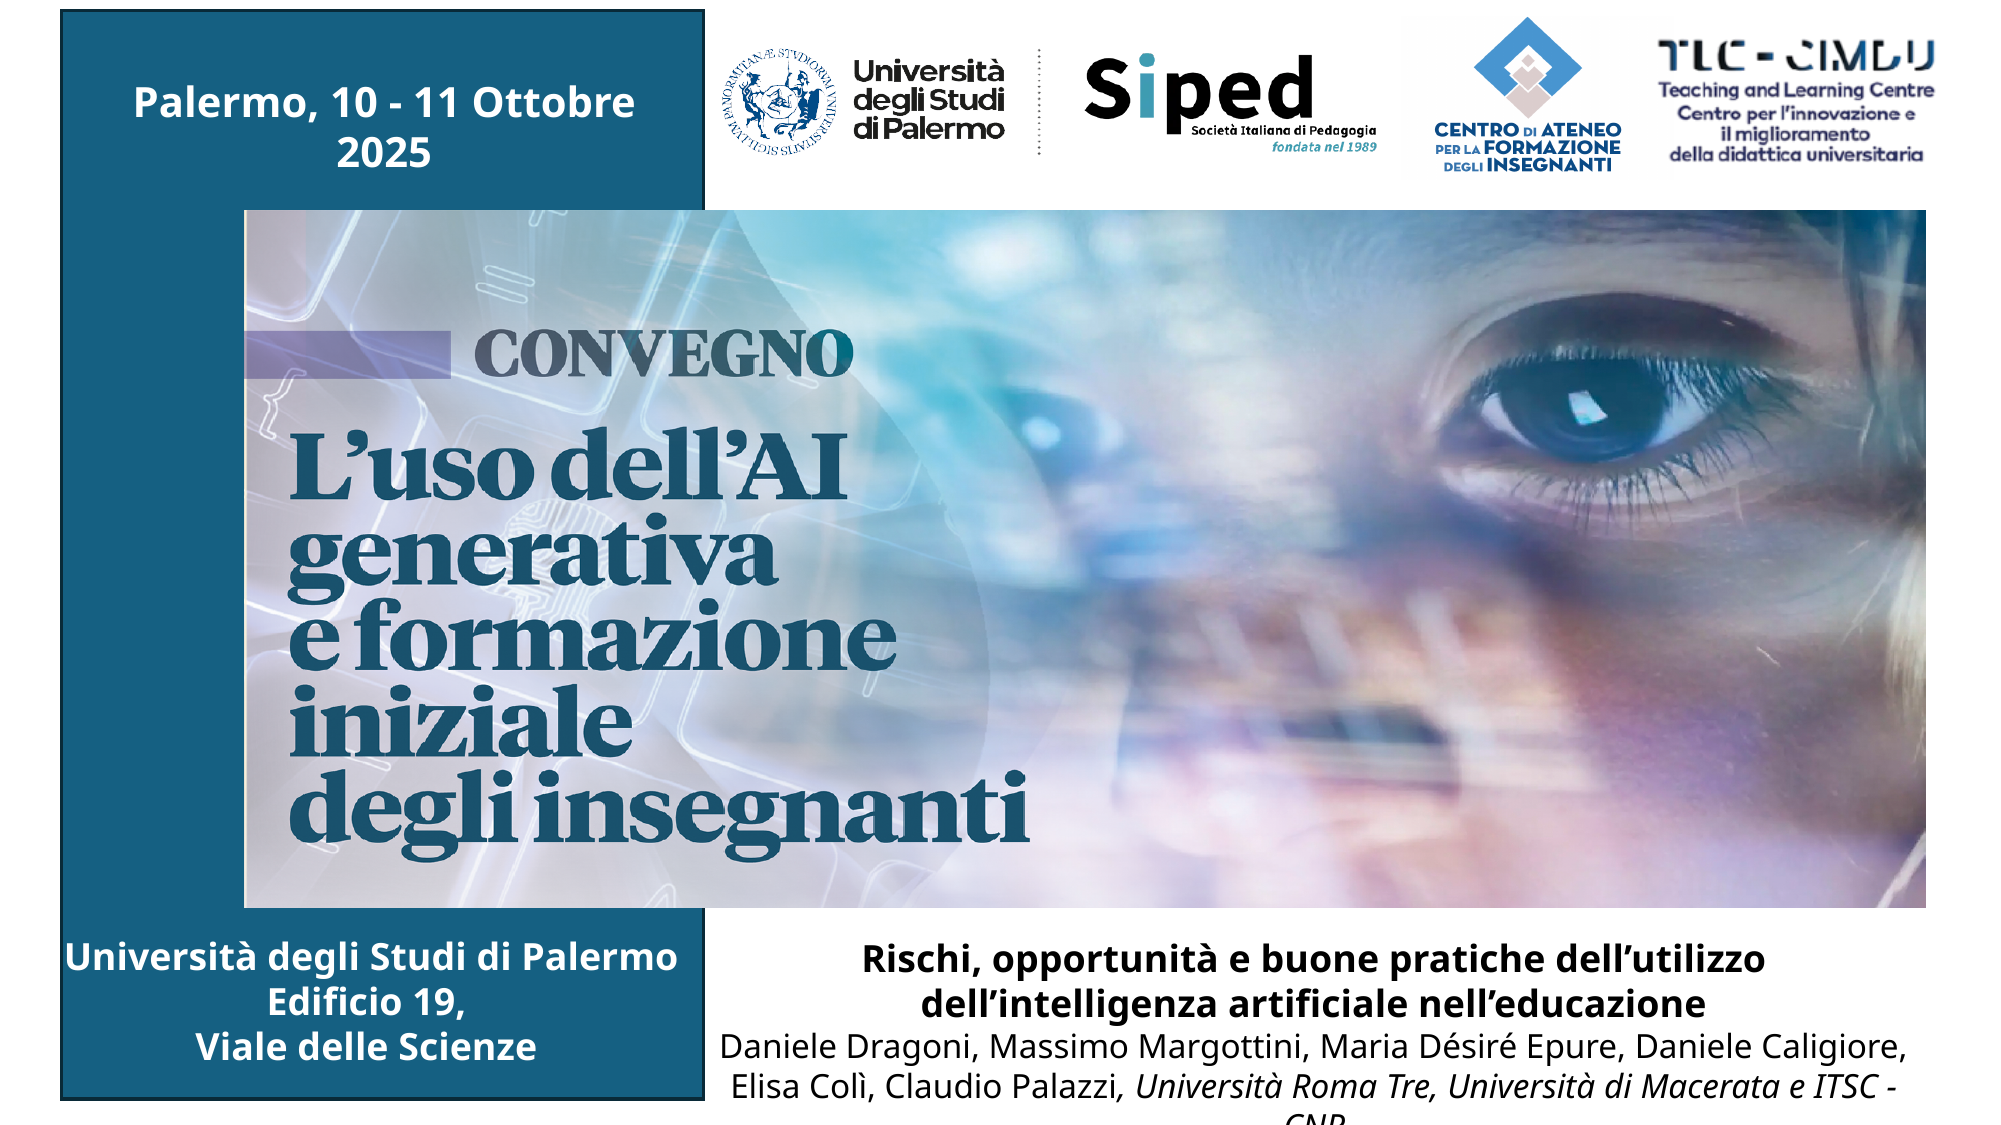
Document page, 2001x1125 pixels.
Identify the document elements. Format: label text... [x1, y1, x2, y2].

text_box [60, 1076, 705, 1101]
picture [243, 209, 1926, 909]
text_box [60, 9, 705, 880]
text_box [712, 2, 1990, 194]
text_box Palermo, 10 - 11 Ottobre 2025 [98, 11, 667, 241]
text_box Rischi, opportunità e buone pratiche dell’utilizzo dell’intelligenza artificiale nell’educazione Daniele Dragoni, Massimo Margottini, Maria Désiré Epure, Daniele Caligiore, Elisa Colì, Claudio Palazzi, Università Roma Tre, Università di Macerata e ITSC - CNR [703, 927, 1926, 1125]
text_box Università degli Studi di Palermo Edificio 19, Viale delle Scienze [0, 880, 934, 1076]
